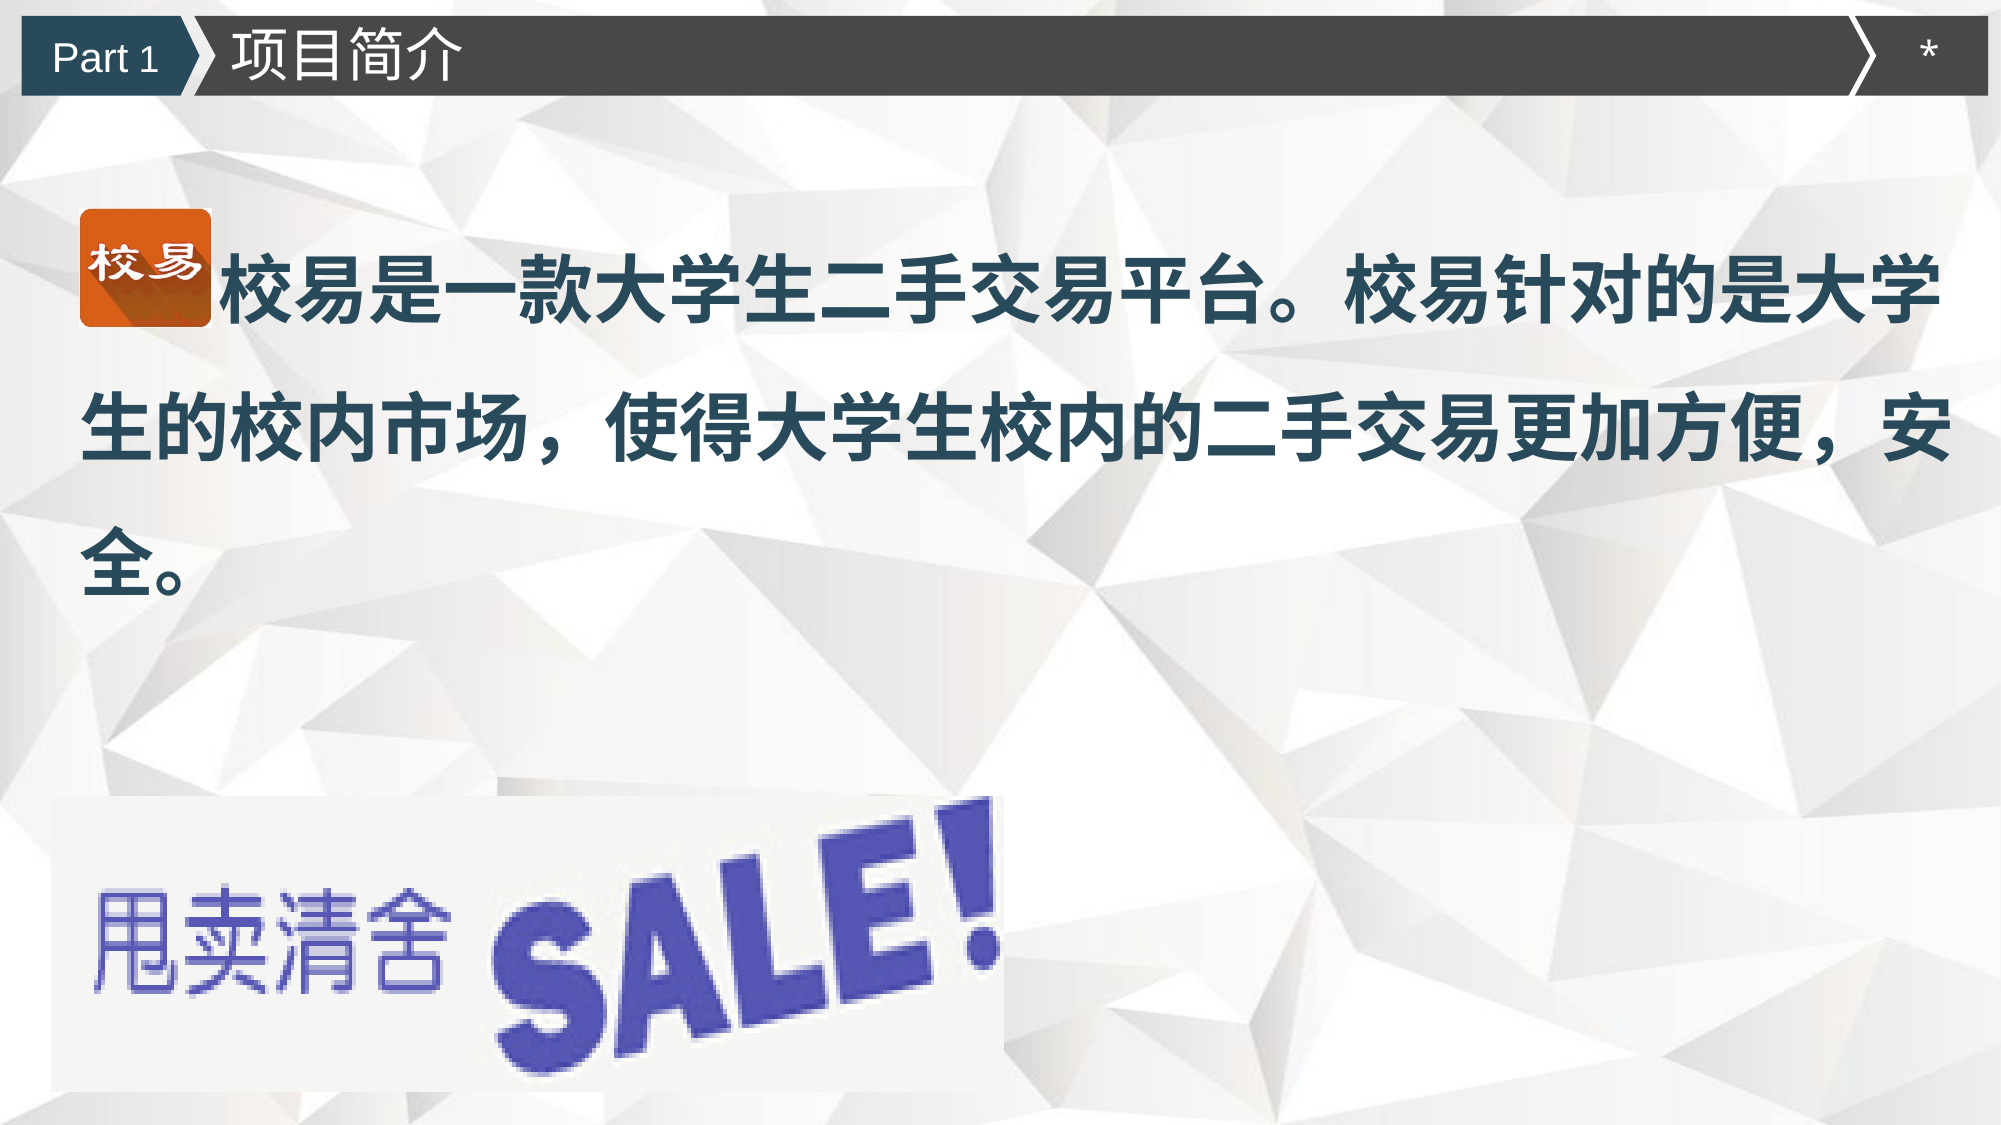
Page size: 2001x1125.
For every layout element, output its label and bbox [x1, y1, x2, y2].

text_box [21, 10, 1989, 97]
picture [0, 0, 2001, 1125]
